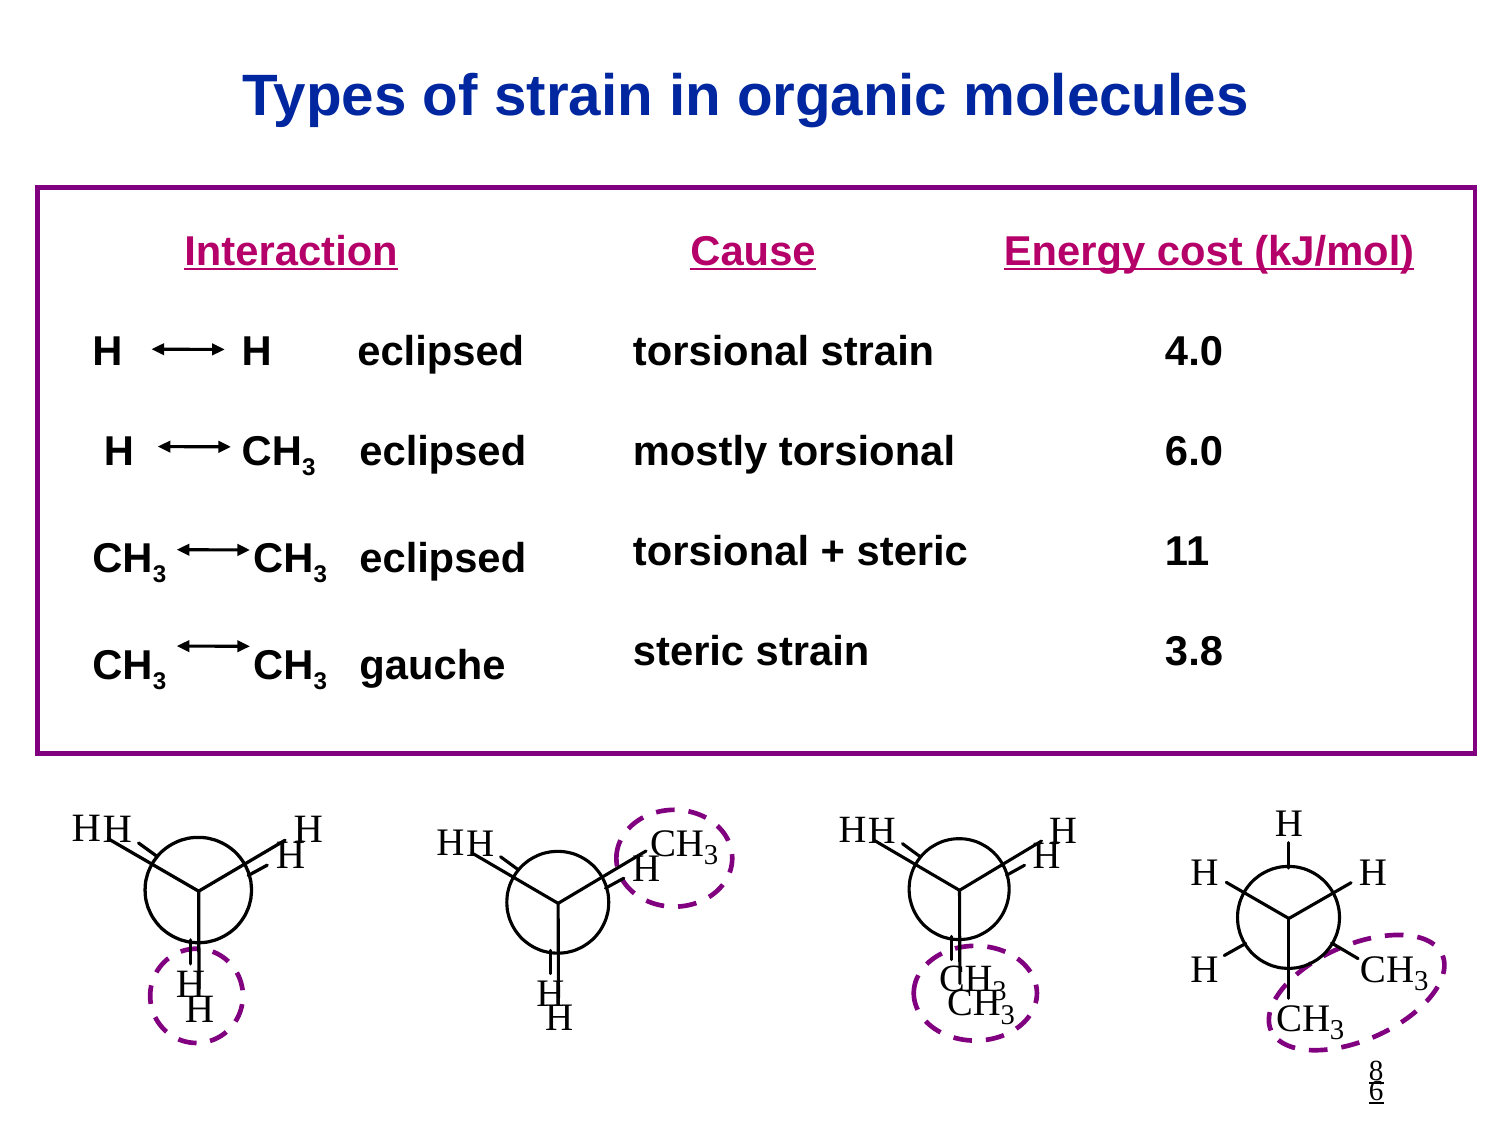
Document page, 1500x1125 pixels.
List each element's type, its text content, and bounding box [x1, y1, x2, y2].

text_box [1183, 799, 1436, 1048]
text_box [1441, 952, 1445, 981]
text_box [831, 805, 1084, 1032]
slide_number 86 [1350, 1060, 1391, 1097]
text_box Types of strain in organic molecules [227, 50, 1265, 135]
text_box [175, 1038, 218, 1043]
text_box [63, 803, 330, 1030]
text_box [429, 818, 726, 1038]
text_box [644, 809, 705, 817]
text_box [37, 187, 1475, 754]
